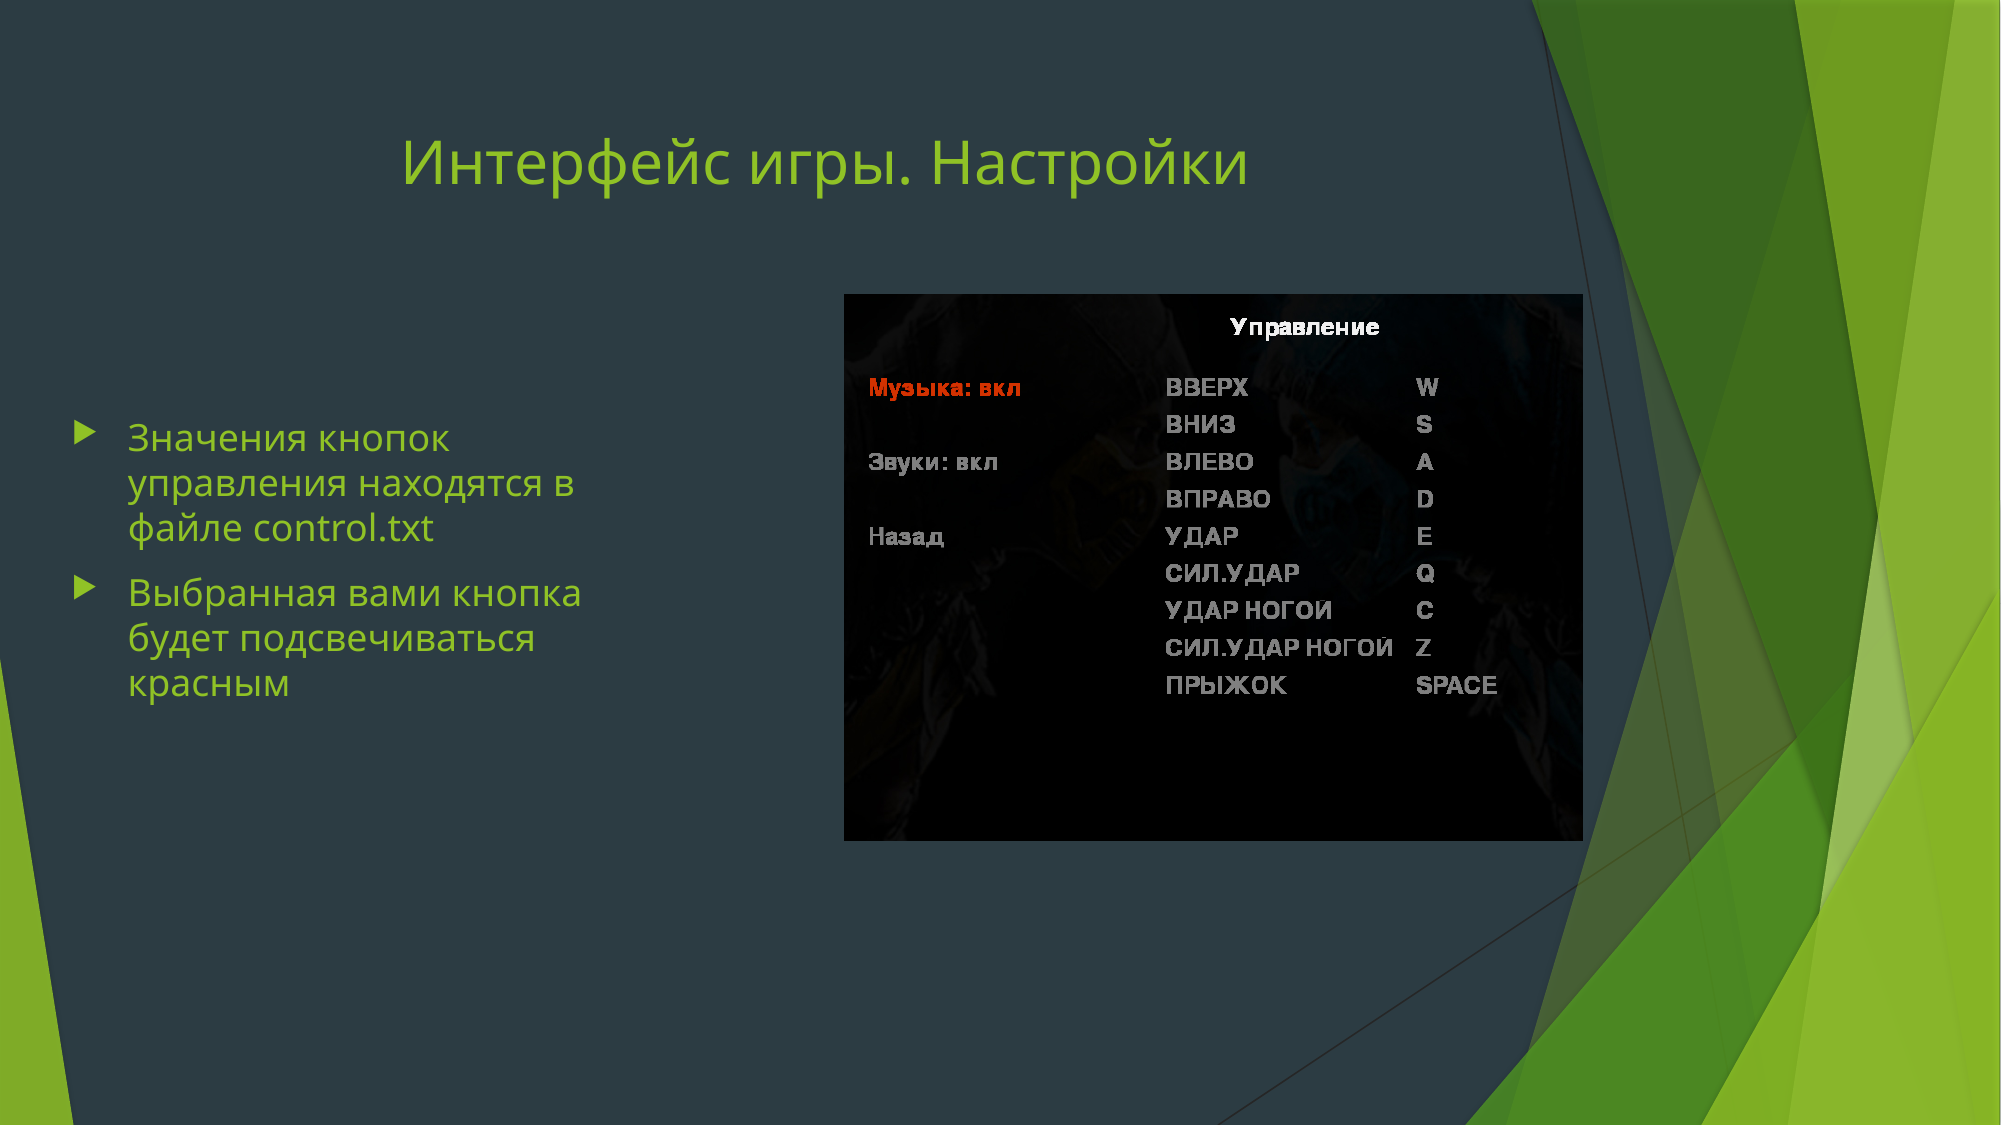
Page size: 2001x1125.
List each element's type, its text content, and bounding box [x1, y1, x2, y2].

text_box Выбранная вами кнопка будет подсвечиваться красным [56, 561, 691, 744]
title Интерфейс игры. Настройки [385, 116, 1347, 251]
list Значения кнопок управления находятся в файле control.txt [56, 406, 691, 561]
picture [843, 294, 1583, 842]
